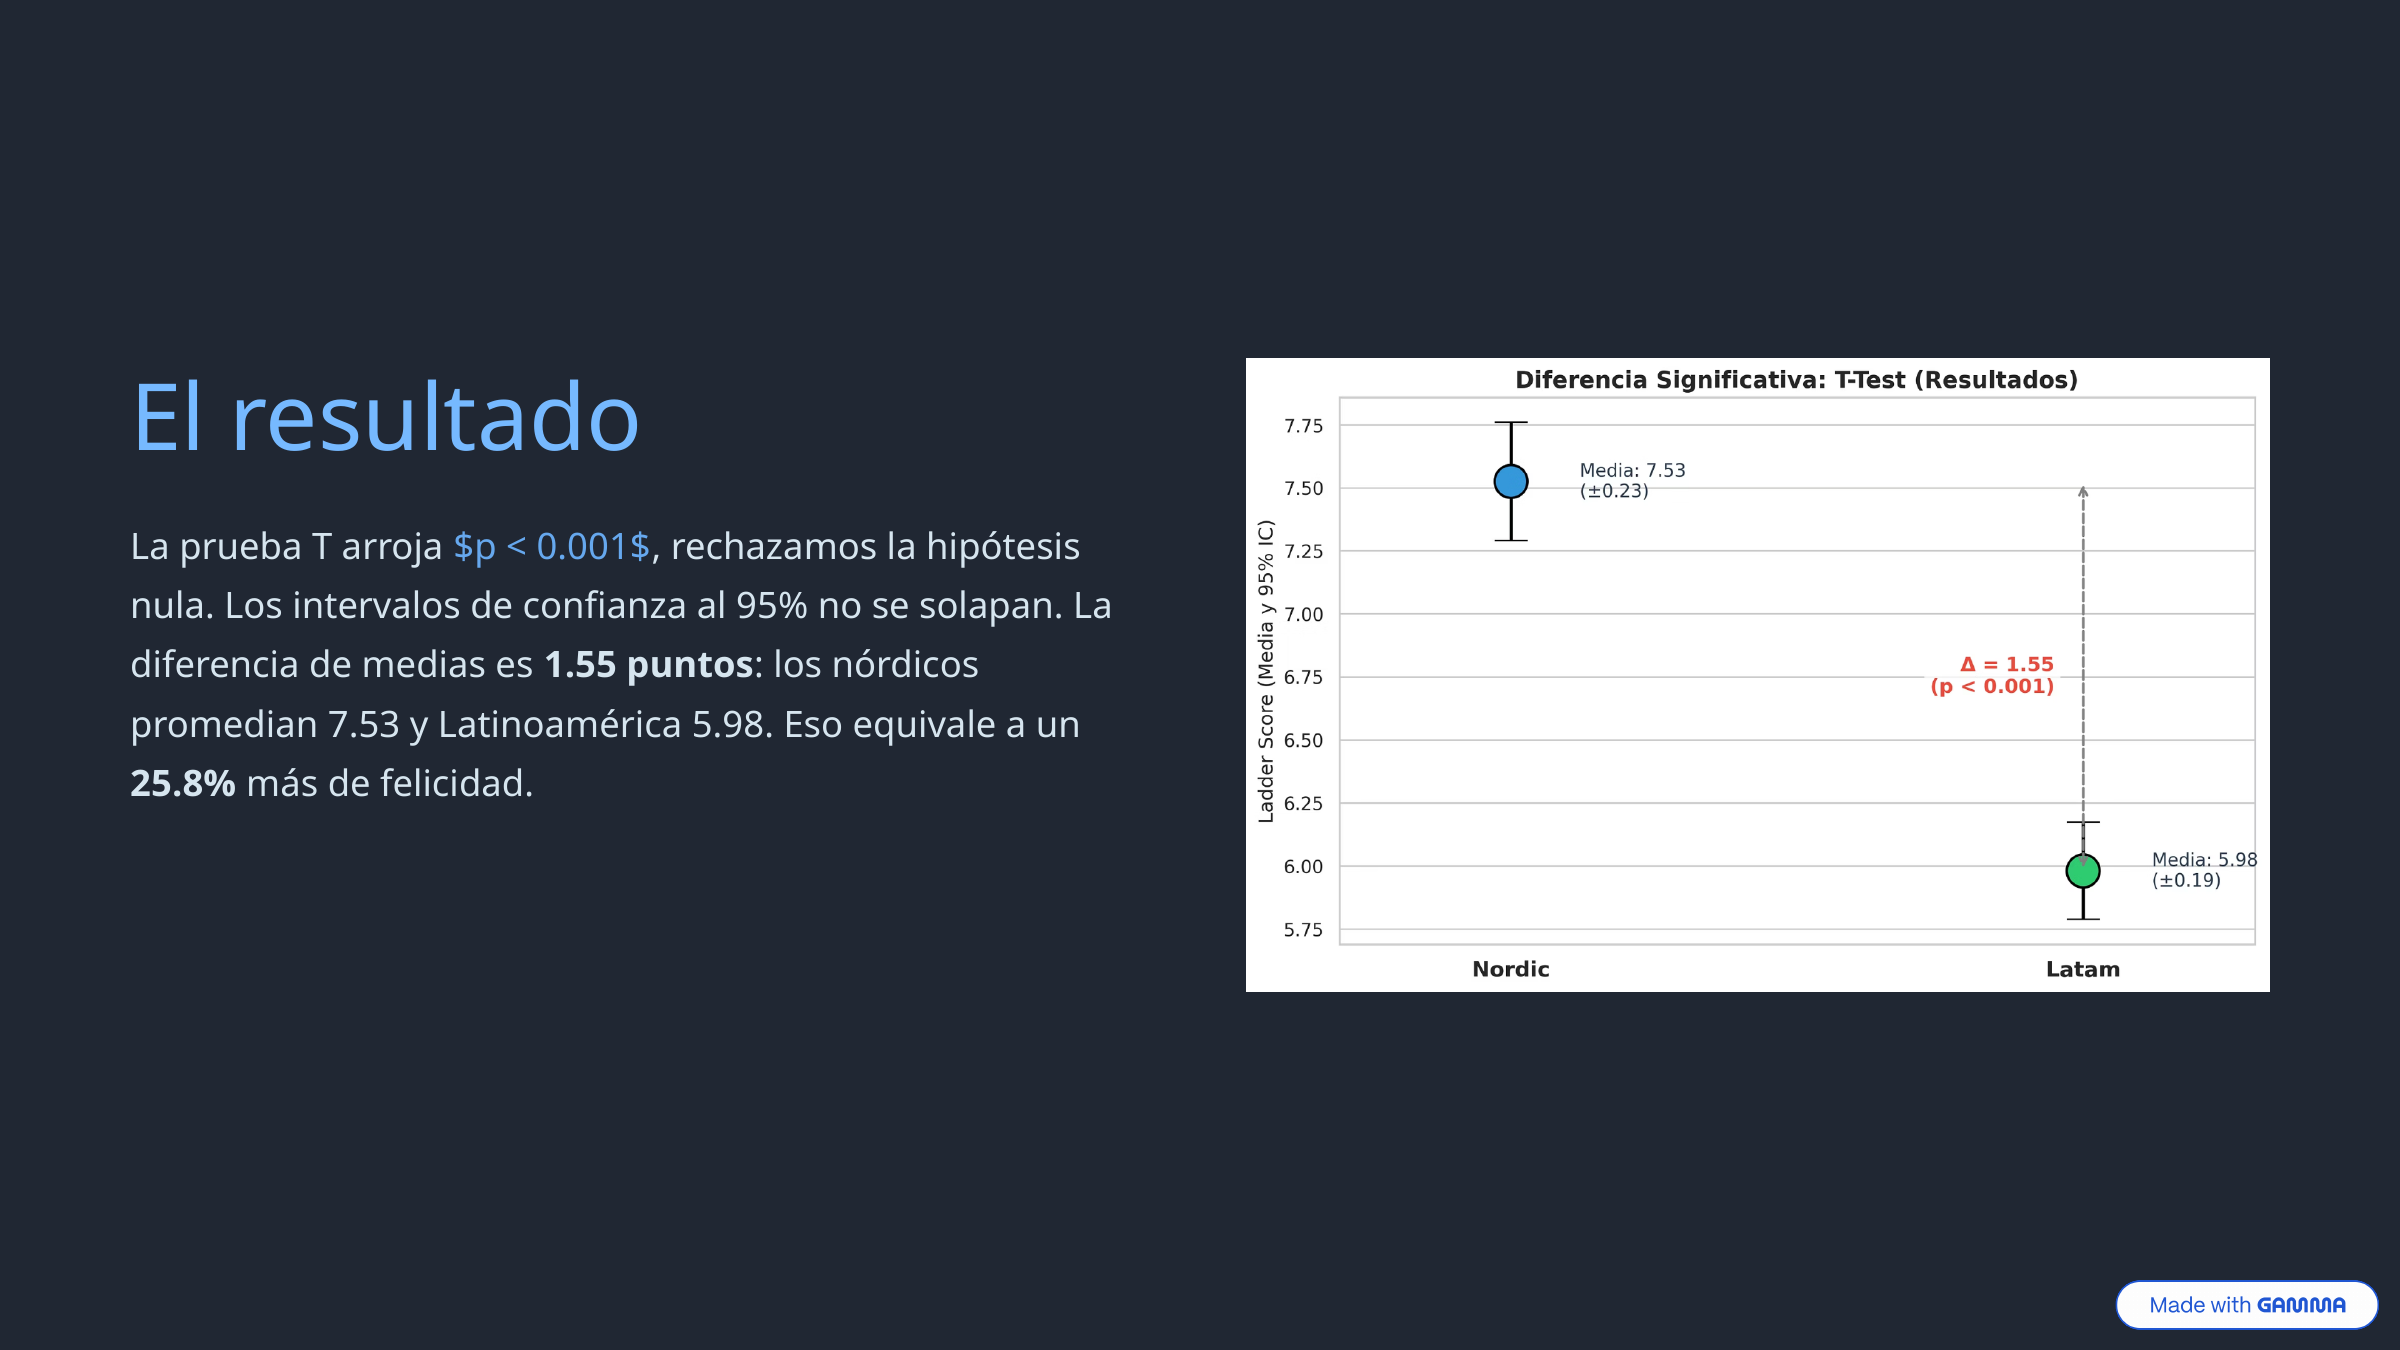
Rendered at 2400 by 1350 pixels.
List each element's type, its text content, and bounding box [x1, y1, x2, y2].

picture [2106, 1271, 2389, 1339]
text_box La prueba T arroja $p < 0.001$, rechazamos la hipótesis nula. Los intervalos de confianza al 95% no se solapan. La diferencia de medias es 1.55 puntos: los nórdicos promedian 7.53 y Latinoamérica 5.98. Eso equivale a un 25.8% más de felicidad. [130, 507, 1155, 805]
picture [1246, 358, 2271, 992]
text_box El resultado [130, 353, 1061, 471]
